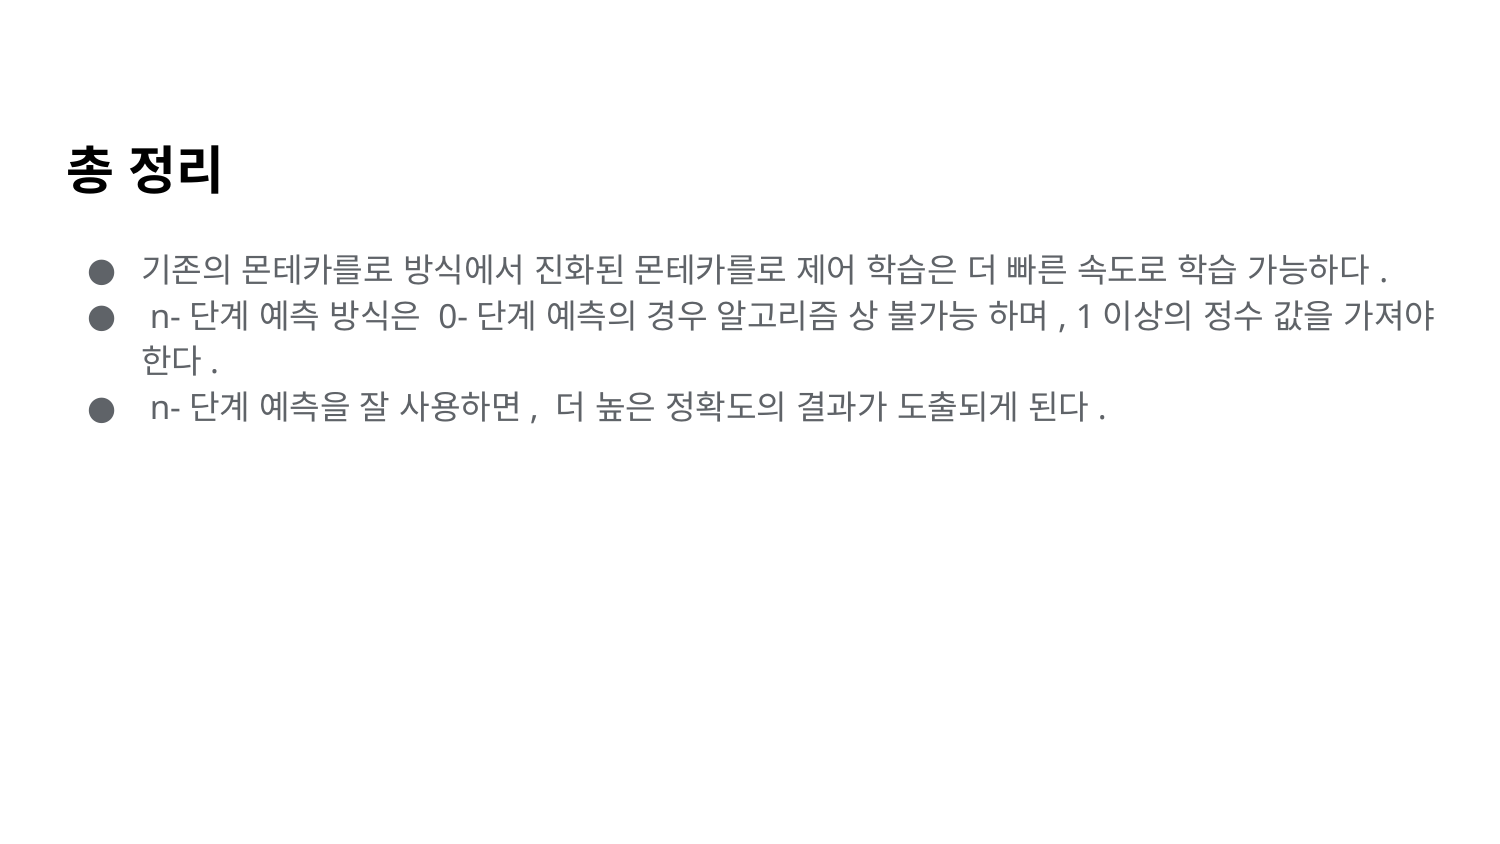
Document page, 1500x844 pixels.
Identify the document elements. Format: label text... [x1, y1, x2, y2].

title 총 정리 [51, 91, 660, 216]
list 기존의 몬테카를로 방식에서 진화된 몬테카를로 제어 학습은 더 빠른 속도로 학습 가능하다. n-단계 예측 방식은 0-단계 예측의 경우 알고리즘 상 불가능 하며, 1이상의 정수 값을 가져야 한다. n-단계 예측을 잘 사용하면, 더 높은 정확도의 결과가 도출되게 된다. [51, 227, 1452, 810]
